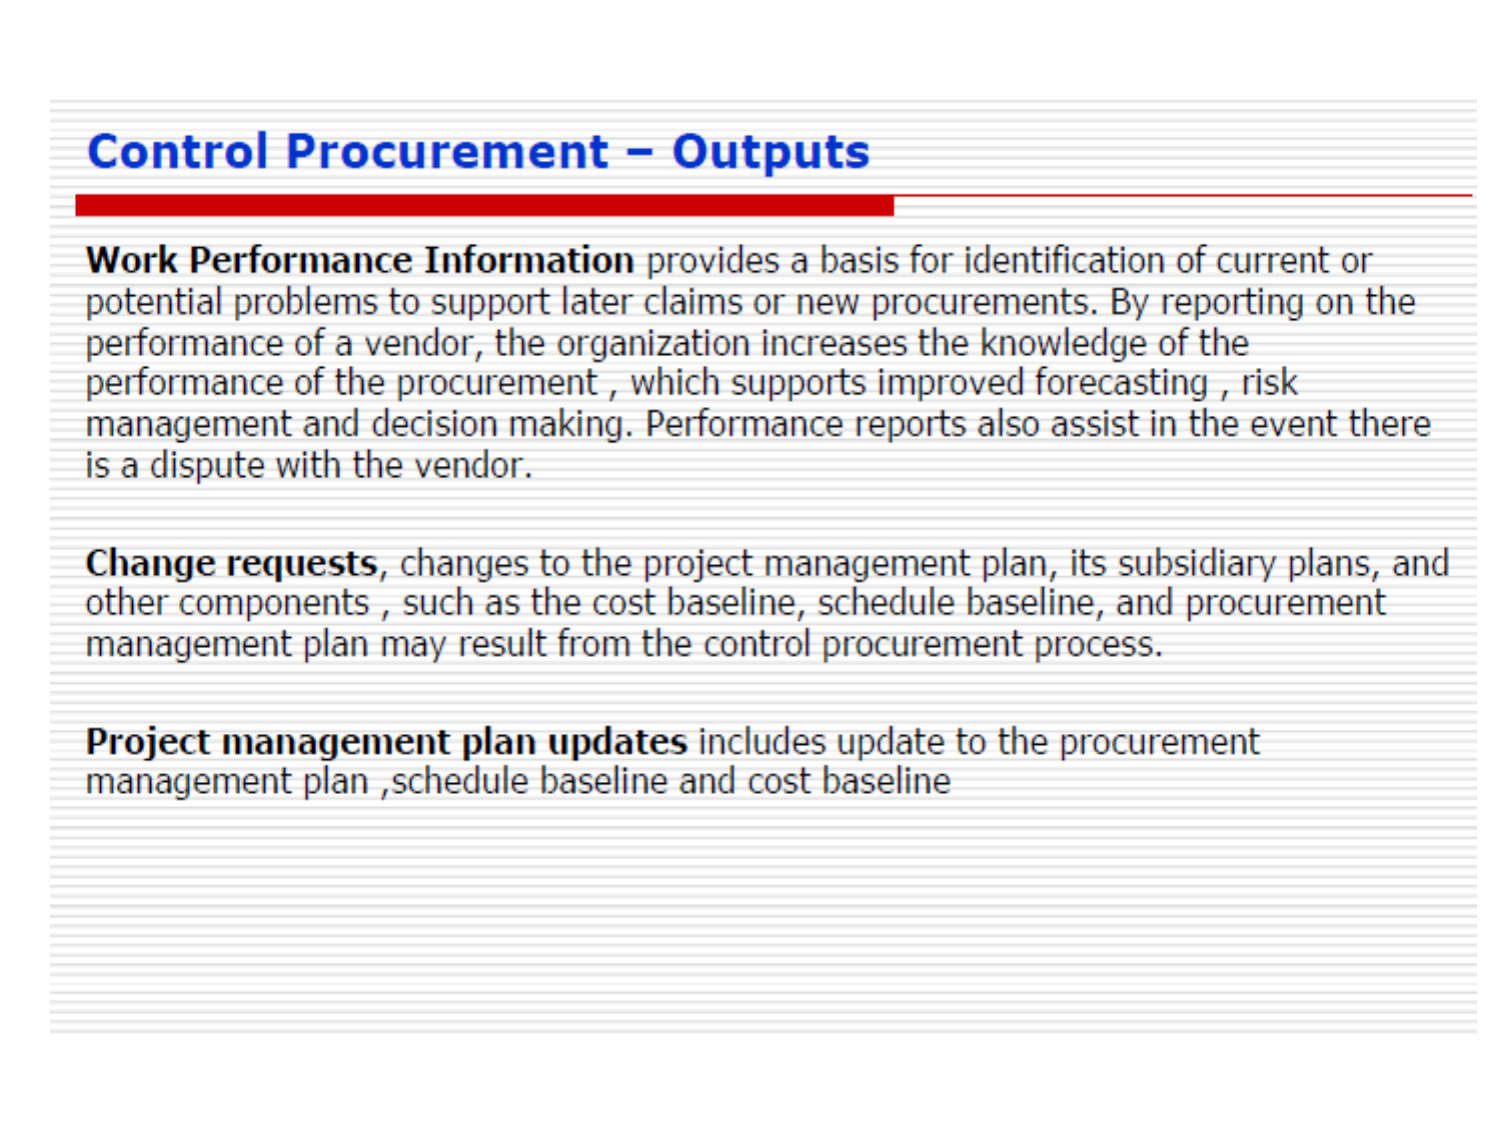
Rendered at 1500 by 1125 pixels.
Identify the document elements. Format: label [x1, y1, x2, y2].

picture [49, 99, 1478, 1038]
